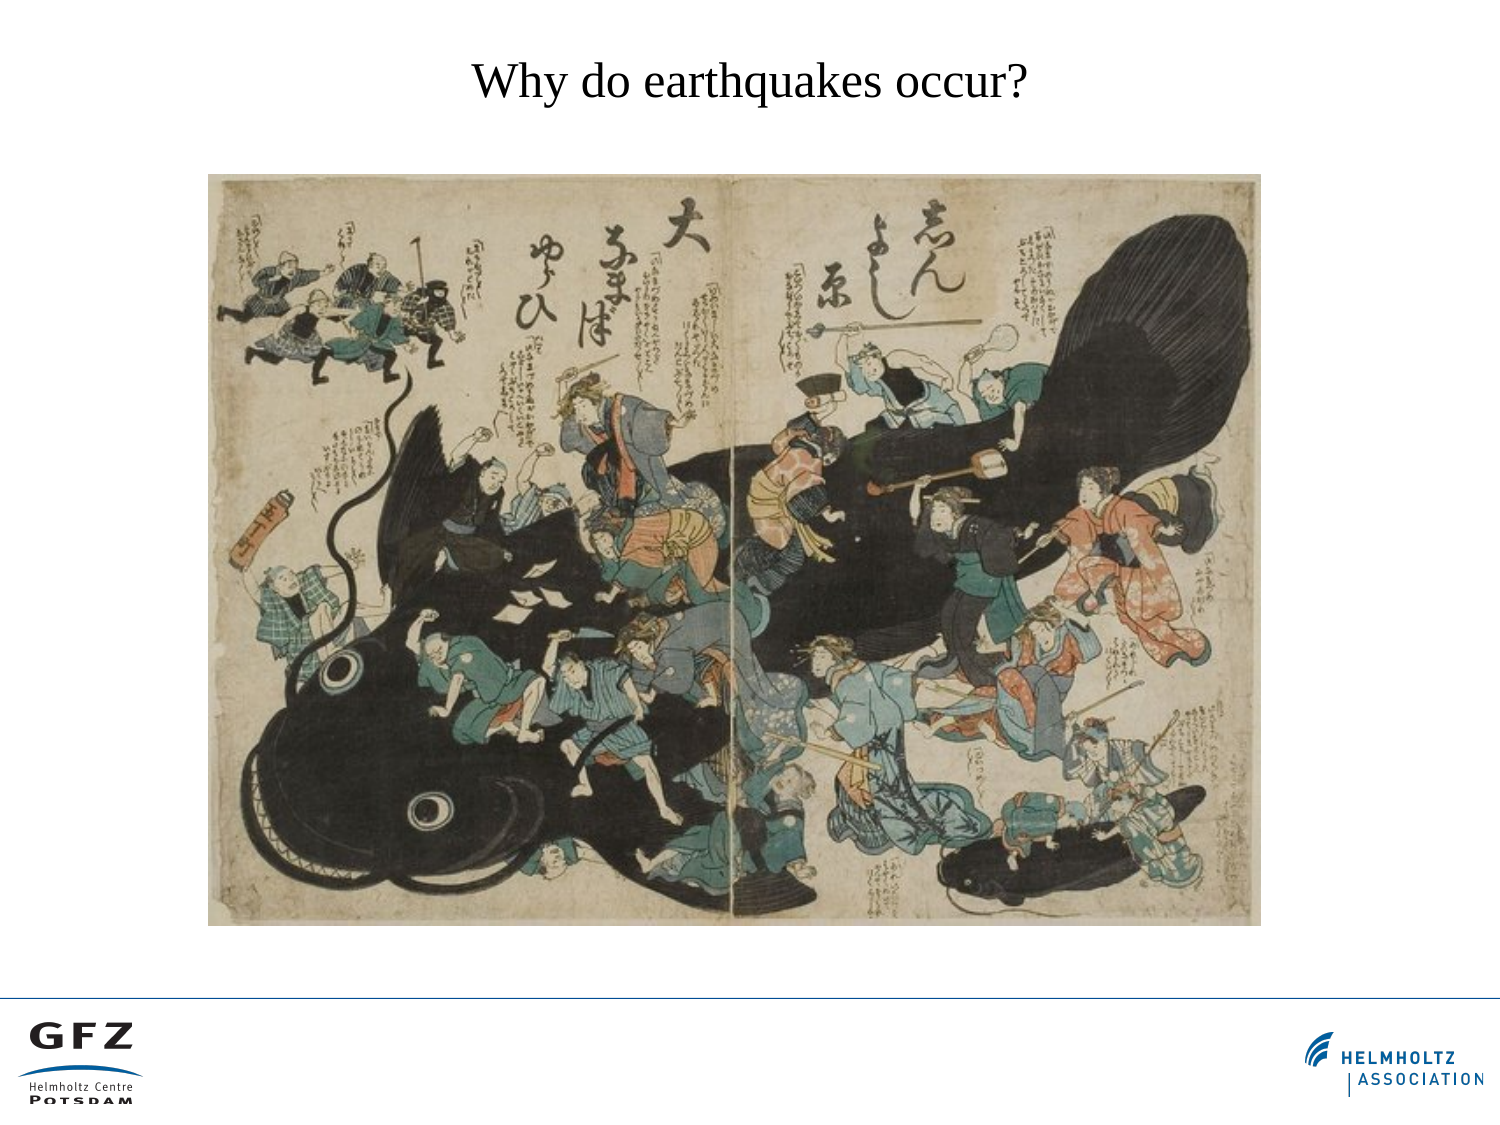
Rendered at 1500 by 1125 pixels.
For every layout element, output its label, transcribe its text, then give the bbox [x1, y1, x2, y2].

picture [208, 174, 1262, 926]
text_box Why do earthquakes occur? [0, 39, 1500, 115]
